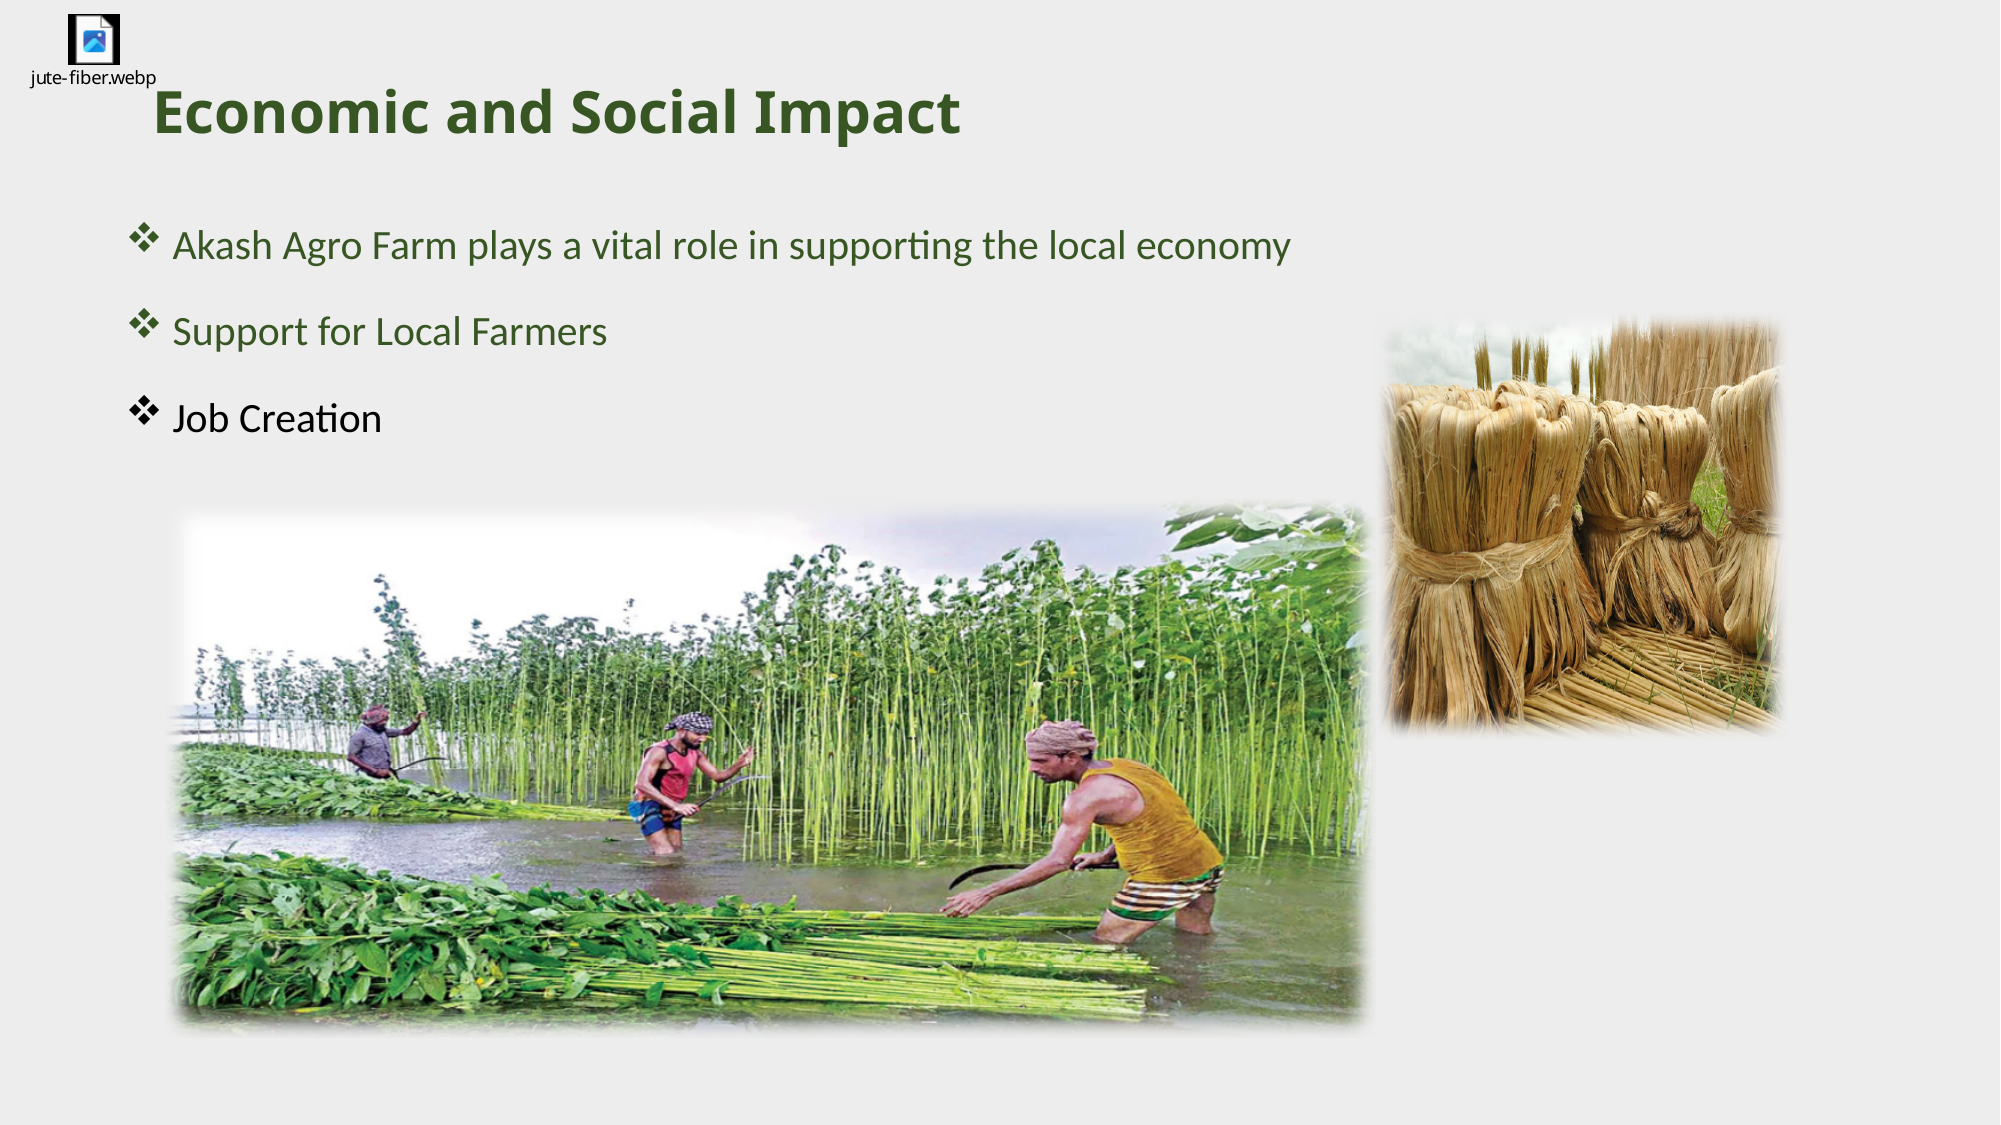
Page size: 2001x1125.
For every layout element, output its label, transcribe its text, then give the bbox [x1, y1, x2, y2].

title Economic and Social Impact [137, 59, 1863, 171]
text_box Support for Local Farmers [110, 296, 954, 362]
picture [14, 14, 173, 98]
text_box Akash Agro Farm plays a vital role in supporting the local economy [110, 210, 1427, 275]
text_box Job Creation [110, 382, 563, 448]
picture [165, 310, 1789, 1038]
